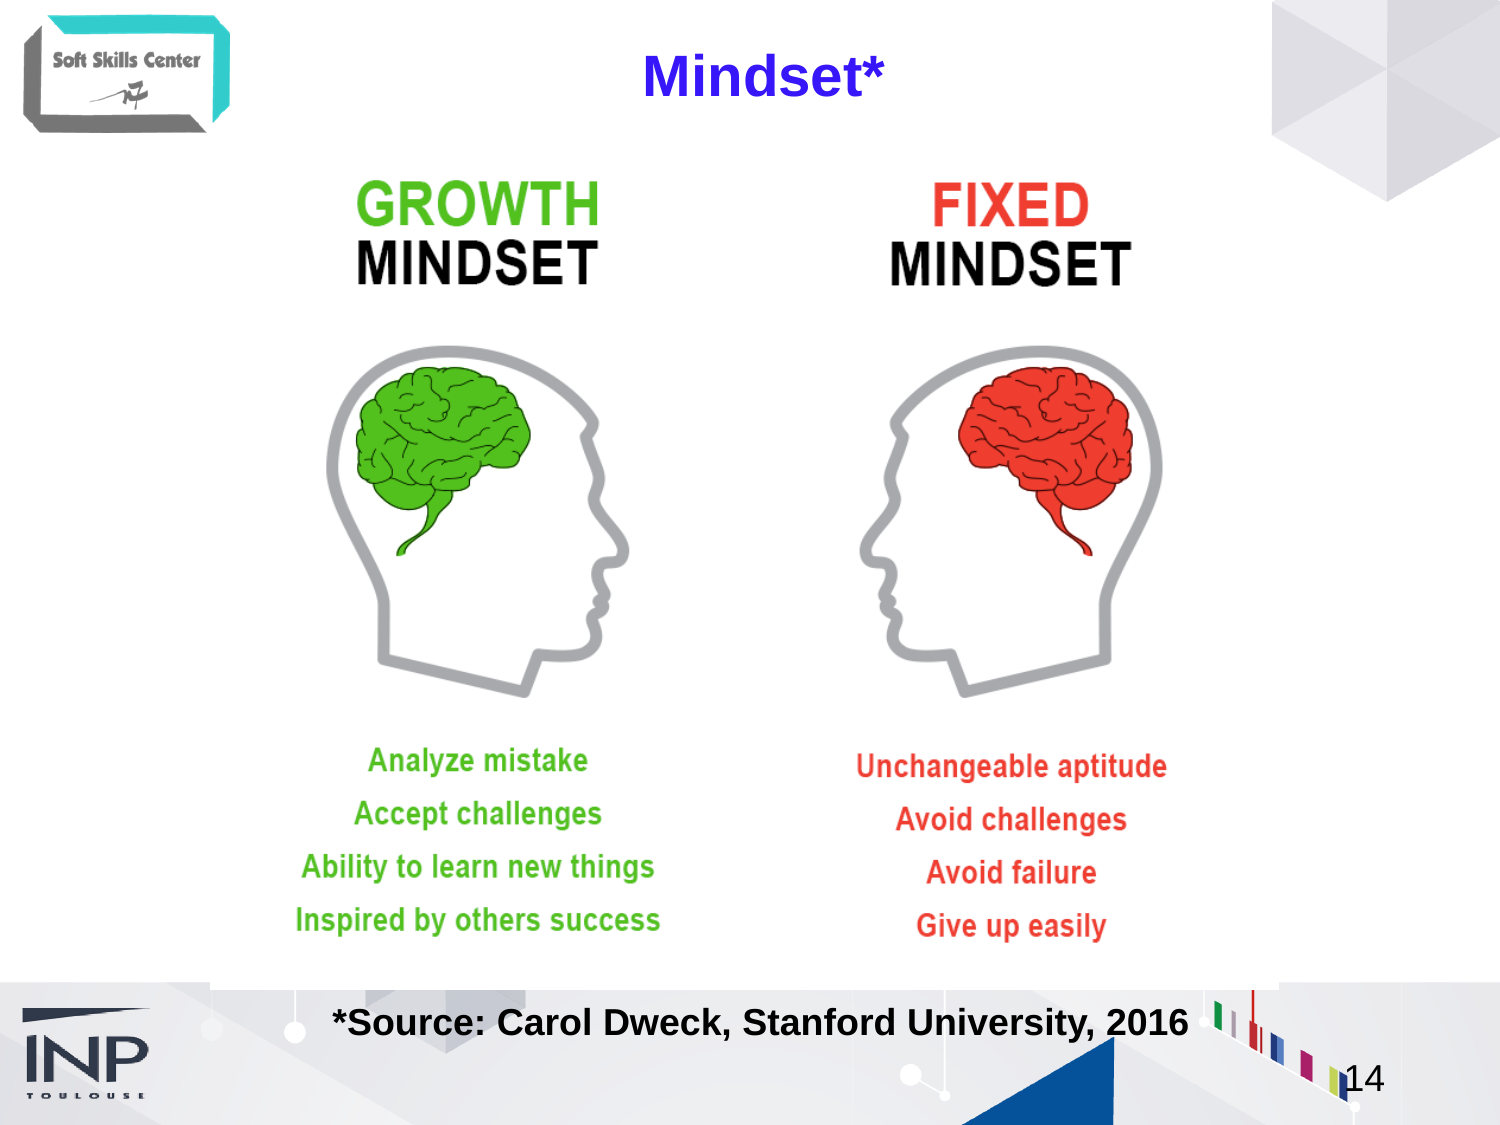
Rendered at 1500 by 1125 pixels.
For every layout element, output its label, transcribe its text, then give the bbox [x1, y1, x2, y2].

text_box Mindset* [234, 30, 1316, 116]
slide_number 14 [1328, 1046, 1490, 1107]
picture [0, 0, 1500, 1125]
text_box *Source: Carol Dweck, Stanford University, 2016 [317, 998, 1228, 1050]
